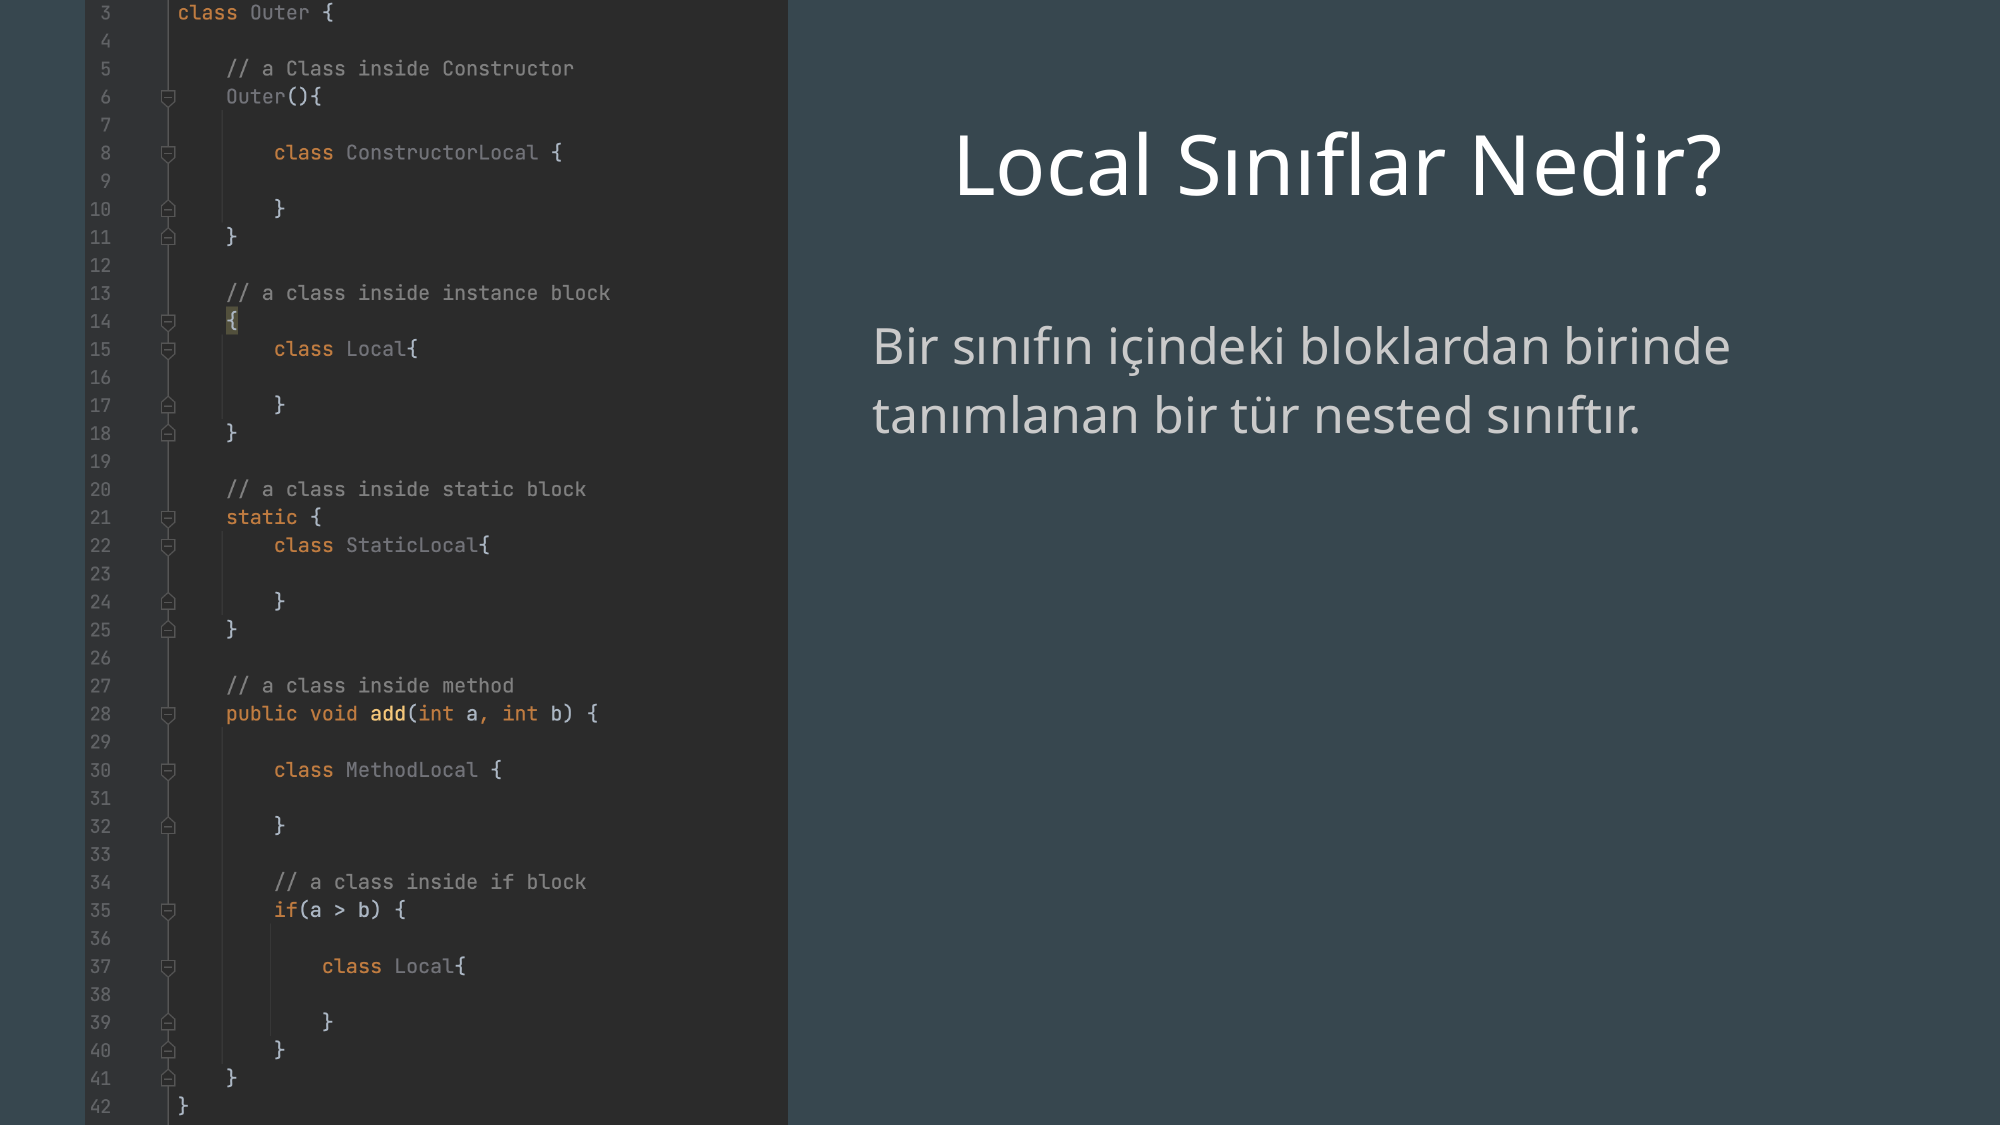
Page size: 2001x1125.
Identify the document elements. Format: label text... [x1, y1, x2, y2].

picture [84, 0, 788, 1125]
list Bir sınıfın içindeki bloklardan birinde tanımlanan bir tür nested sınıftır. [857, 290, 1932, 1038]
title Local Sınıflar Nedir? [937, 97, 1932, 223]
